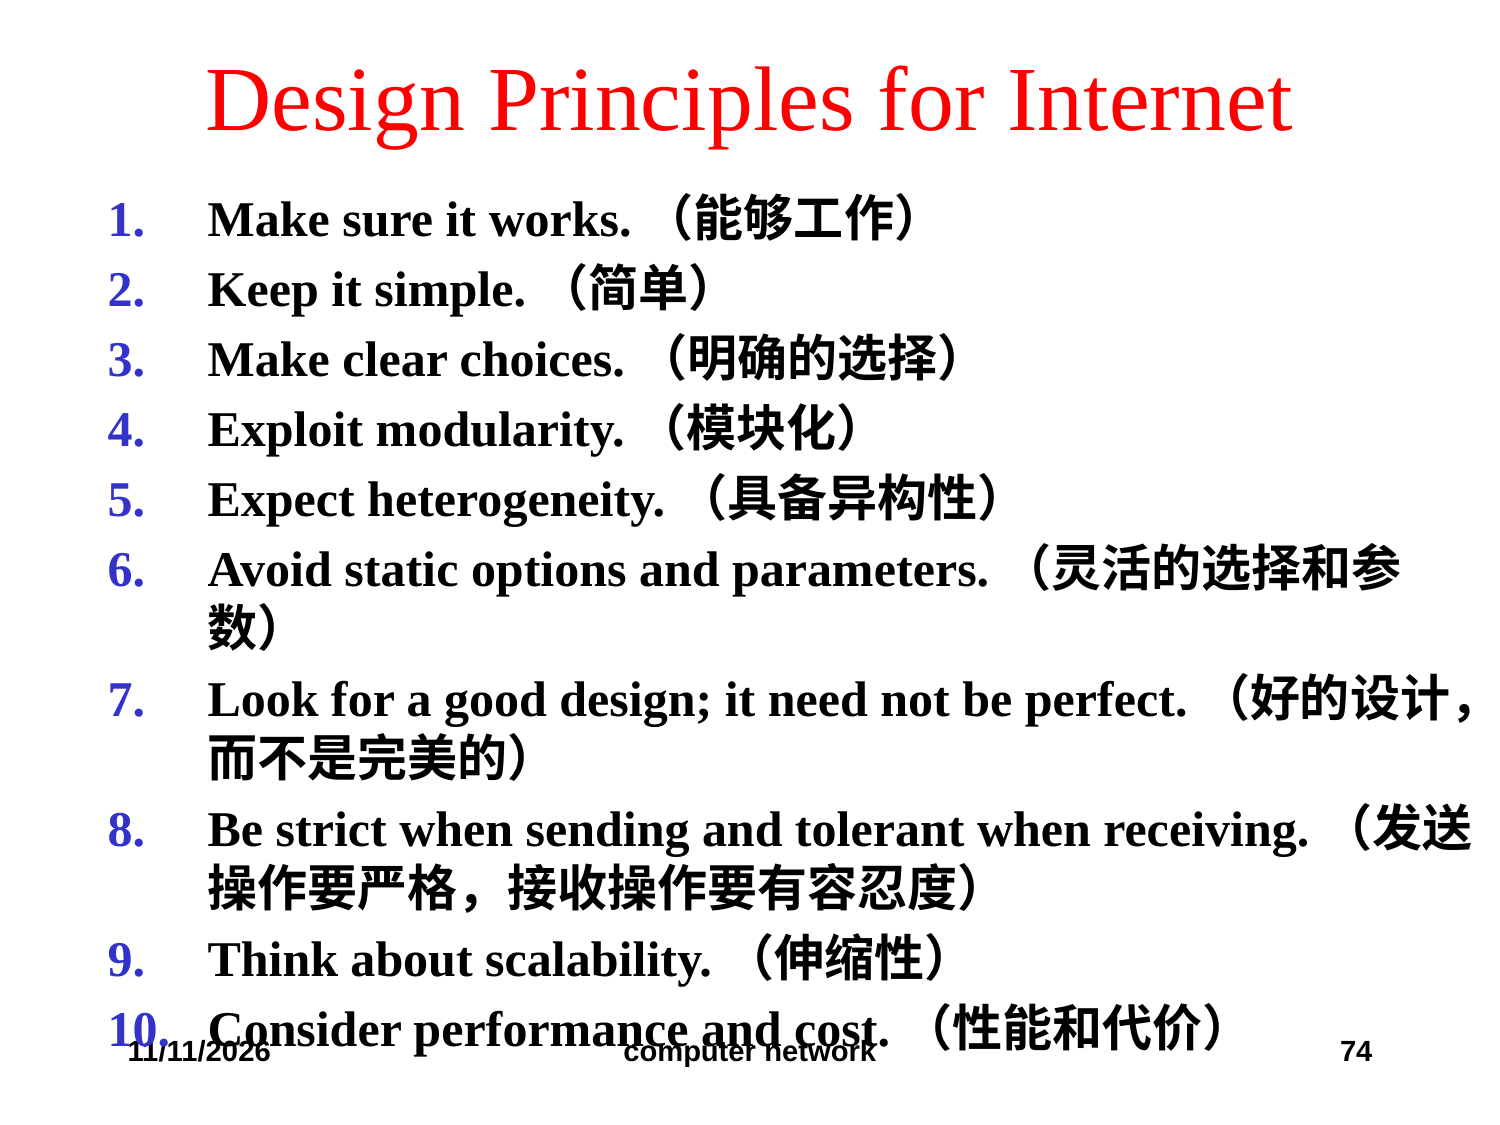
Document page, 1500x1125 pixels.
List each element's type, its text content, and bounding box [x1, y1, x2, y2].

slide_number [112, 1036, 425, 1100]
list Make sure it works.（能够工作） Keep it simple.（简单） Make clear choices.（明确的选择） Exploit modularity.（模块化） Expect heterogeneity.（具备异构性） Avoid static options and parameters.（灵活的选择和参数） Look for a good design; it need not be perfect.（好的设计，而不是完美的） Be strict when sending and tolerant when receiving.（发送操作要严格，接收操作要有容忍度） Think about scalability.（伸缩性） Consider performance and cost.（性能和代价） [92, 178, 1500, 1036]
slide_number 74 [1074, 1036, 1388, 1100]
footer computer network [512, 1036, 988, 1100]
title Design Principles for Internet [0, 0, 1500, 188]
